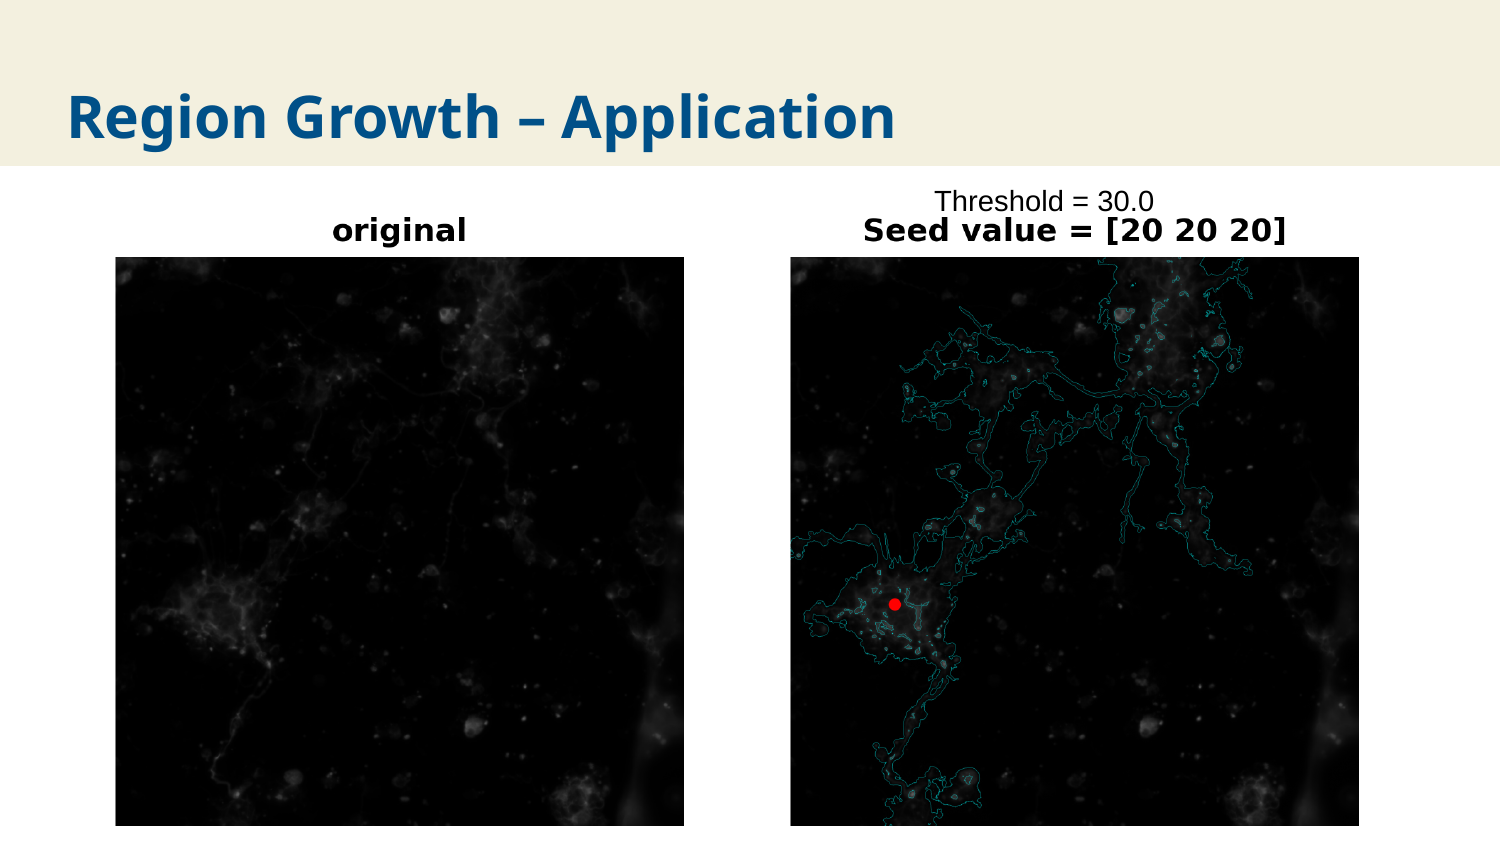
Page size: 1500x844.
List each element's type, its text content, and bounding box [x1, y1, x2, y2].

picture [0, 166, 1500, 844]
title Region Growth – Application [51, 72, 1449, 165]
